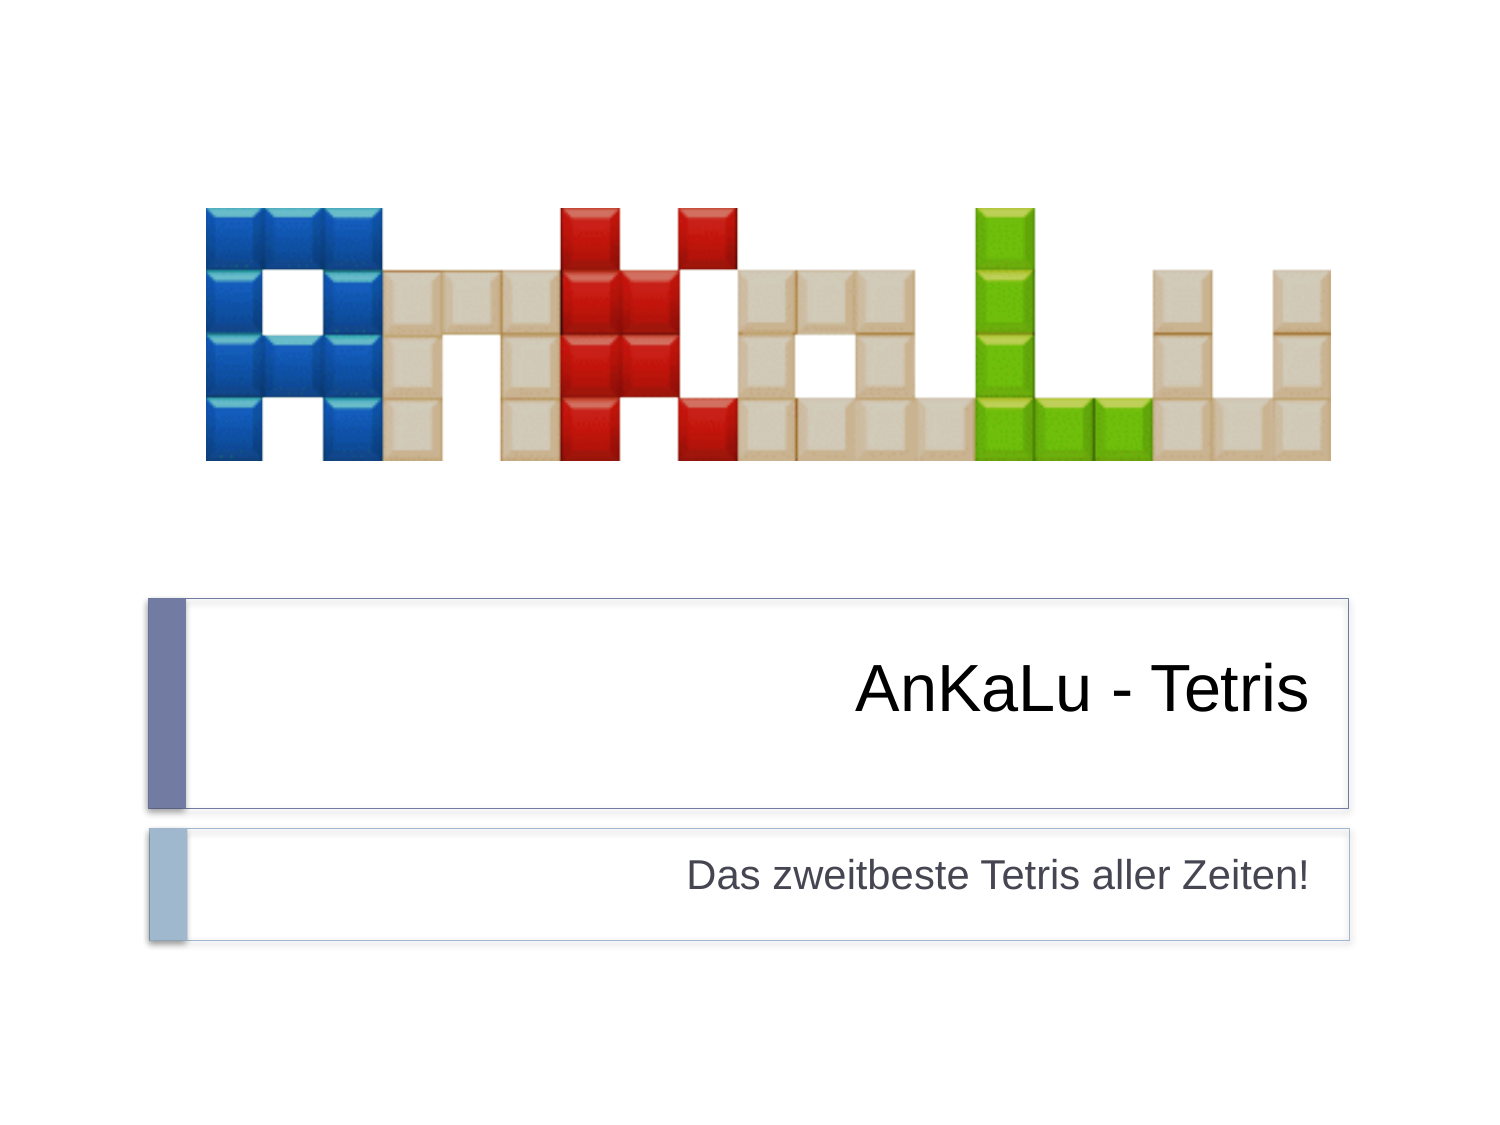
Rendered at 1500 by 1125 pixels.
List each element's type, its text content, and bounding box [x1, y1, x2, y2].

subtitle Das zweitbeste Tetris aller Zeiten! [200, 840, 1325, 929]
title AnKaLu - Tetris [200, 637, 1325, 800]
picture [206, 207, 1331, 461]
